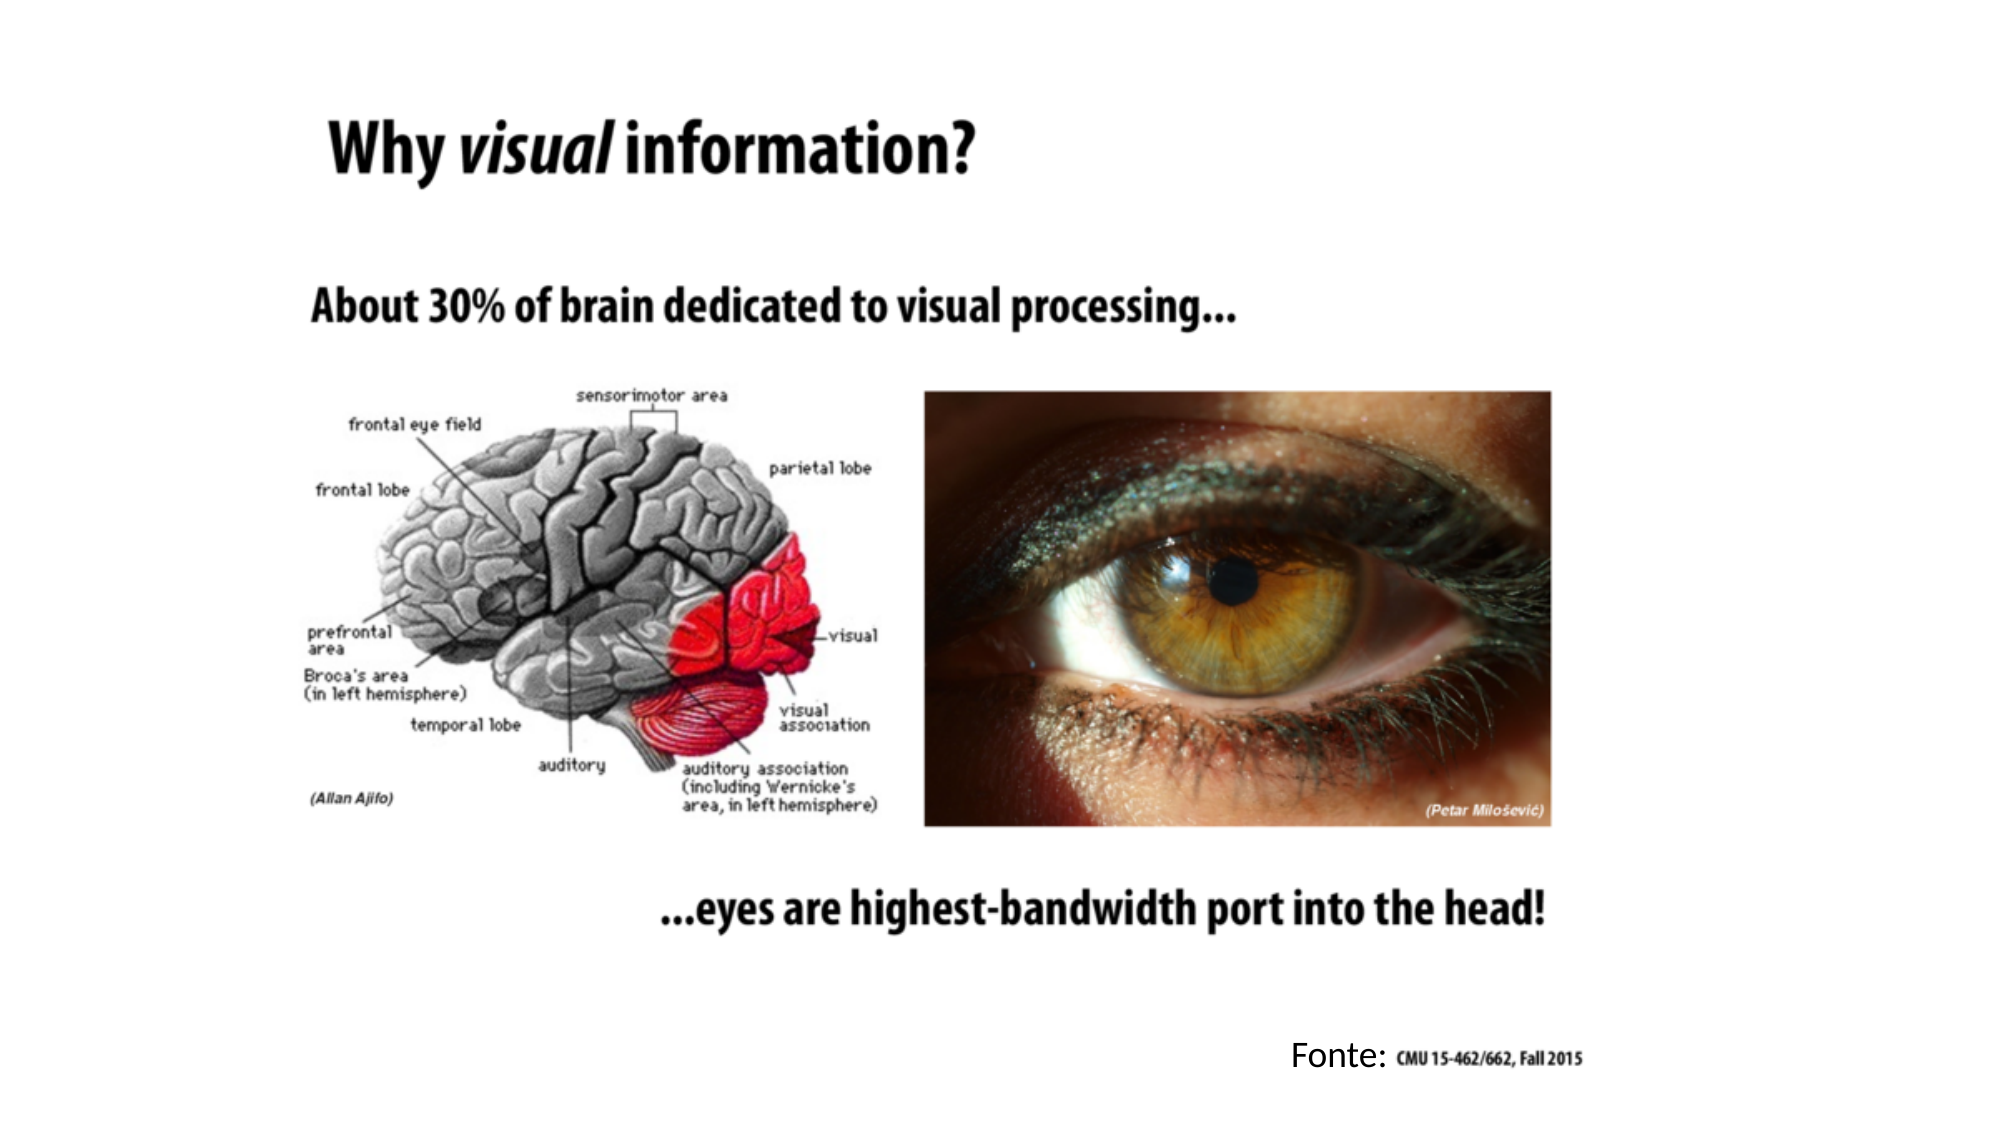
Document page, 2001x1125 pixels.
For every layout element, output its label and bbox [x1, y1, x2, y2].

picture [263, 83, 1594, 1082]
